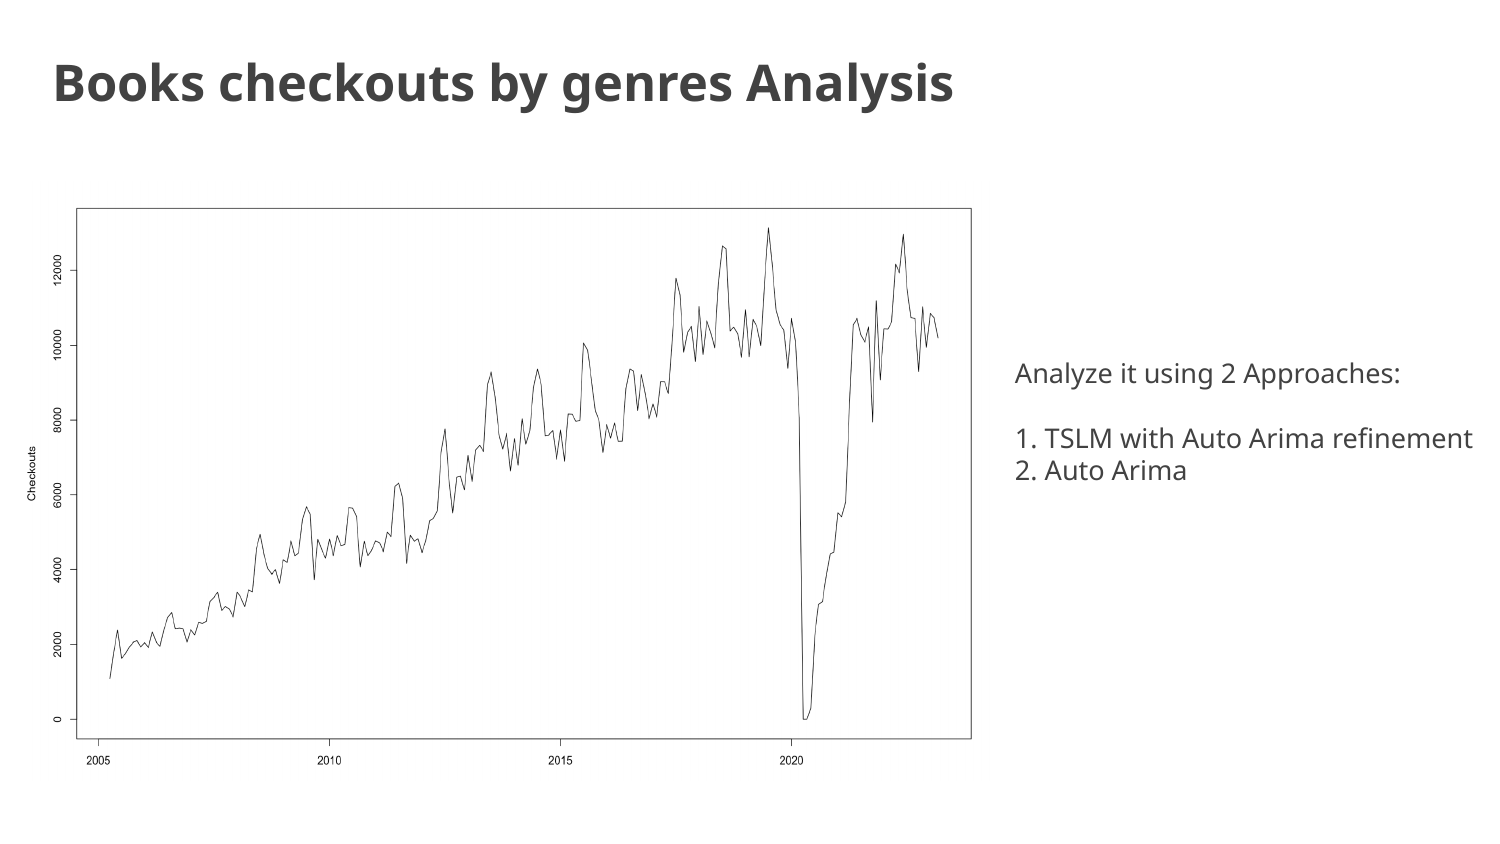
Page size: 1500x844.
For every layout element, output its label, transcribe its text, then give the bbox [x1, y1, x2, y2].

text_box Analyze it using 2 Approaches: 1. TSLM with Auto Arima refinement 2. Auto Arima [1000, 340, 1489, 501]
title Books checkouts by genres Analysis [37, 32, 1235, 132]
picture [24, 181, 991, 781]
